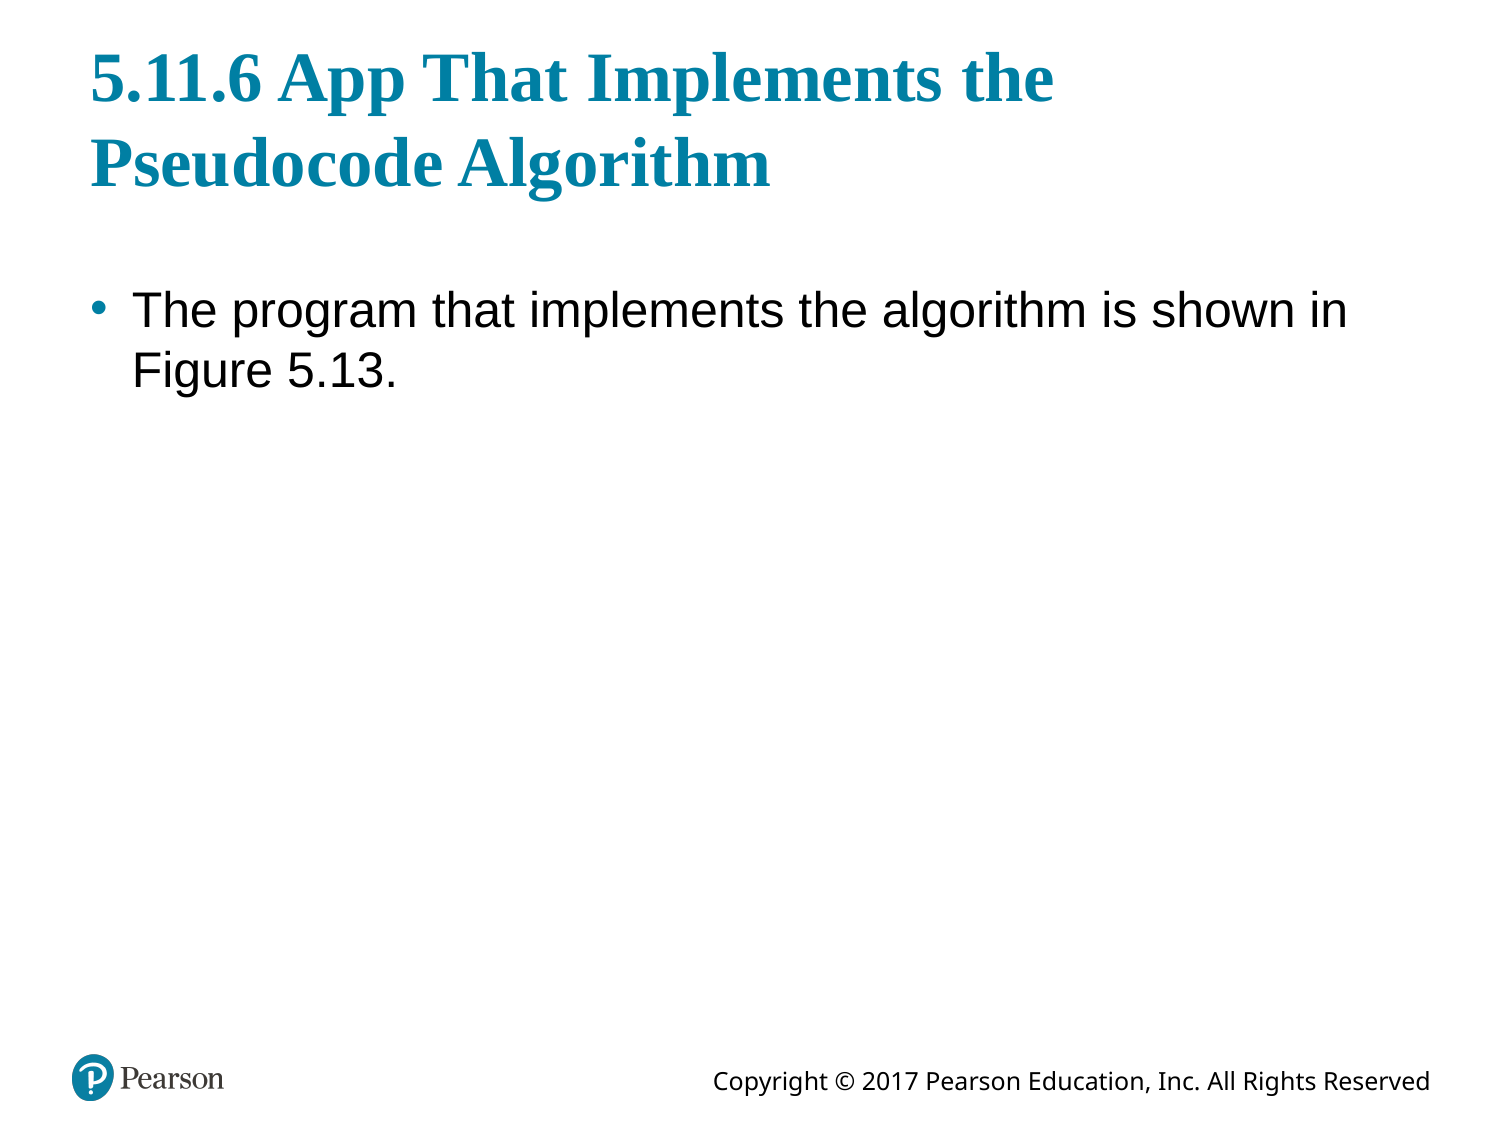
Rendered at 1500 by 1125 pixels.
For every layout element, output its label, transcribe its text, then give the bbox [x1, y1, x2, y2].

list The program that implements the algorithm is shown in Figure 5.13. [75, 262, 1425, 1005]
picture [72, 1087, 83, 1101]
title 5.11.6 App That Implements the Pseudocode Algorithm [75, 35, 1425, 216]
picture [98, 1054, 224, 1101]
picture [80, 1063, 106, 1088]
picture [72, 1054, 88, 1070]
